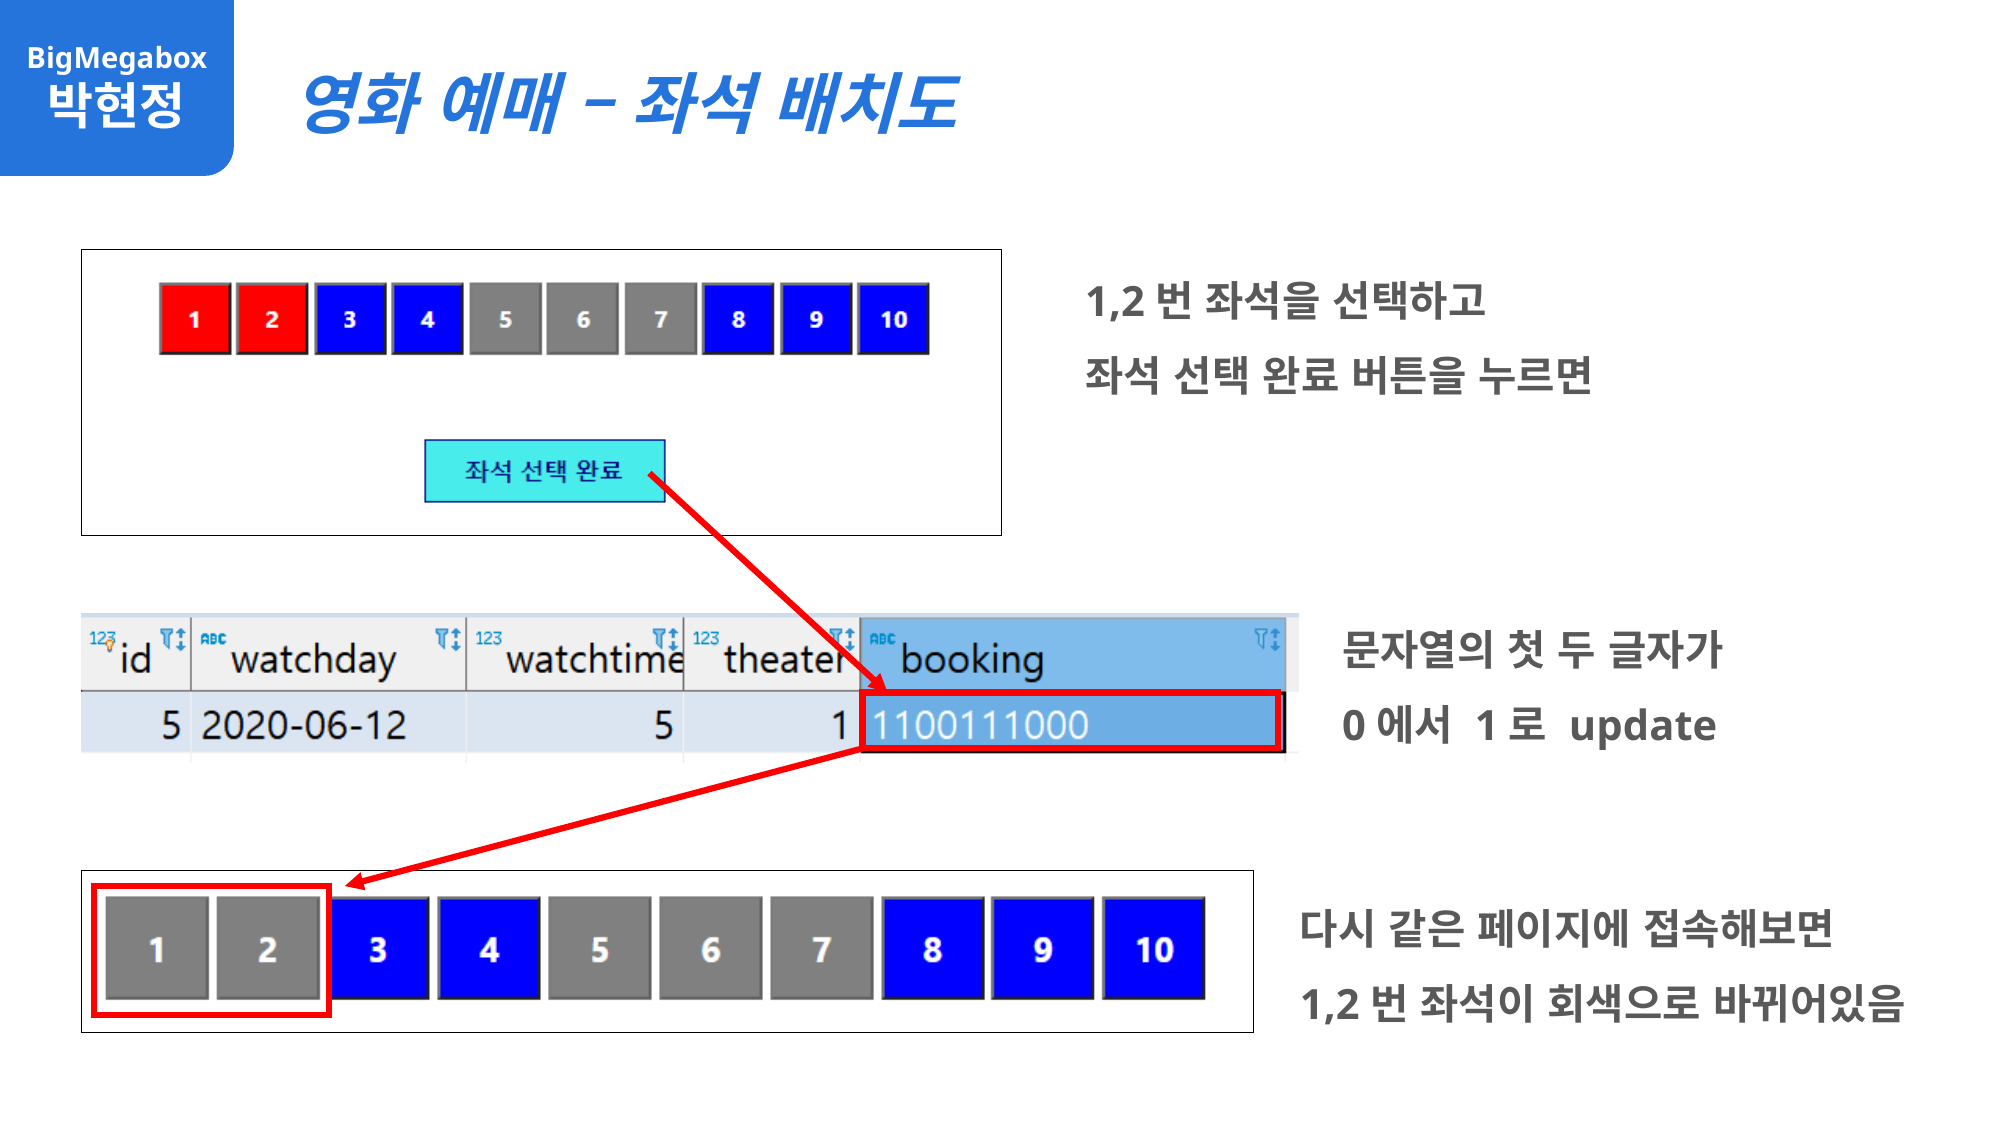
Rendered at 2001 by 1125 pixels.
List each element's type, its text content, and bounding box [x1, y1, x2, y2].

text_box BigMegabox 박현정 [11, 32, 223, 143]
picture [81, 249, 1002, 536]
text_box 다시 같은 페이지에 접속해보면 1,2번 좌석이 회색으로 바뀌어있음 [1285, 870, 1961, 1035]
text_box 문자열의 첫 두 글자가 0에서 1로 update [1327, 591, 1961, 757]
text_box 1,2번 좌석을 선택하고 좌석 선택 완료 버튼을 누르면 [1070, 242, 1704, 408]
picture [81, 613, 1299, 763]
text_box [649, 473, 888, 693]
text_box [344, 748, 863, 887]
picture [81, 870, 1254, 1033]
text_box 영화 예매 – 좌석 배치도 [278, 13, 1279, 149]
text_box [0, 0, 235, 177]
